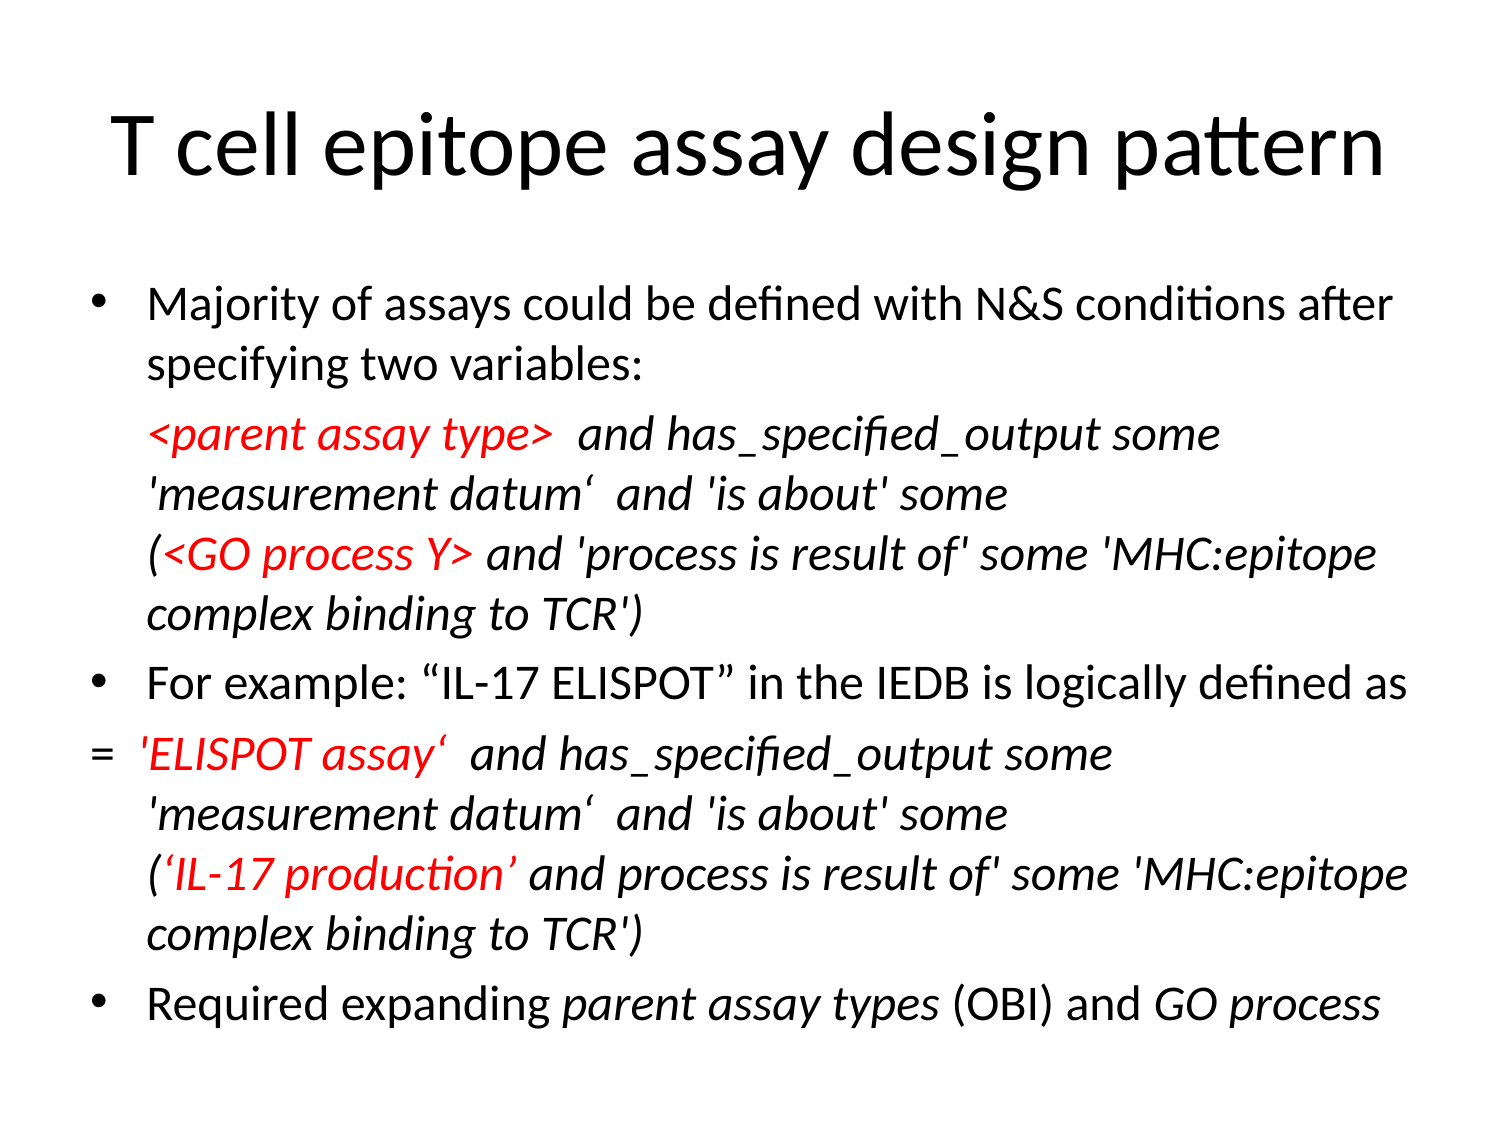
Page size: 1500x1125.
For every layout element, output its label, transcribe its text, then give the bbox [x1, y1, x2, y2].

title T cell epitope assay design pattern [75, 45, 1425, 233]
list Majority of assays could be defined with N&S conditions after specifying two variables: <parent assay type> and has_specified_output some 'measurement datum‘ and 'is about' some (<GO process Y> and 'process is result of' some 'MHC:epitope complex binding to TCR') For example: “IL-17 ELISPOT” in the IEDB is logically defined as = 'ELISPOT assay‘ and has_specified_output some 'measurement datum‘ and 'is about' some (‘IL-17 production’ and process is result of' some 'MHC:epitope complex binding to TCR') Required expanding parent assay types (OBI) and GO process [75, 262, 1425, 1075]
